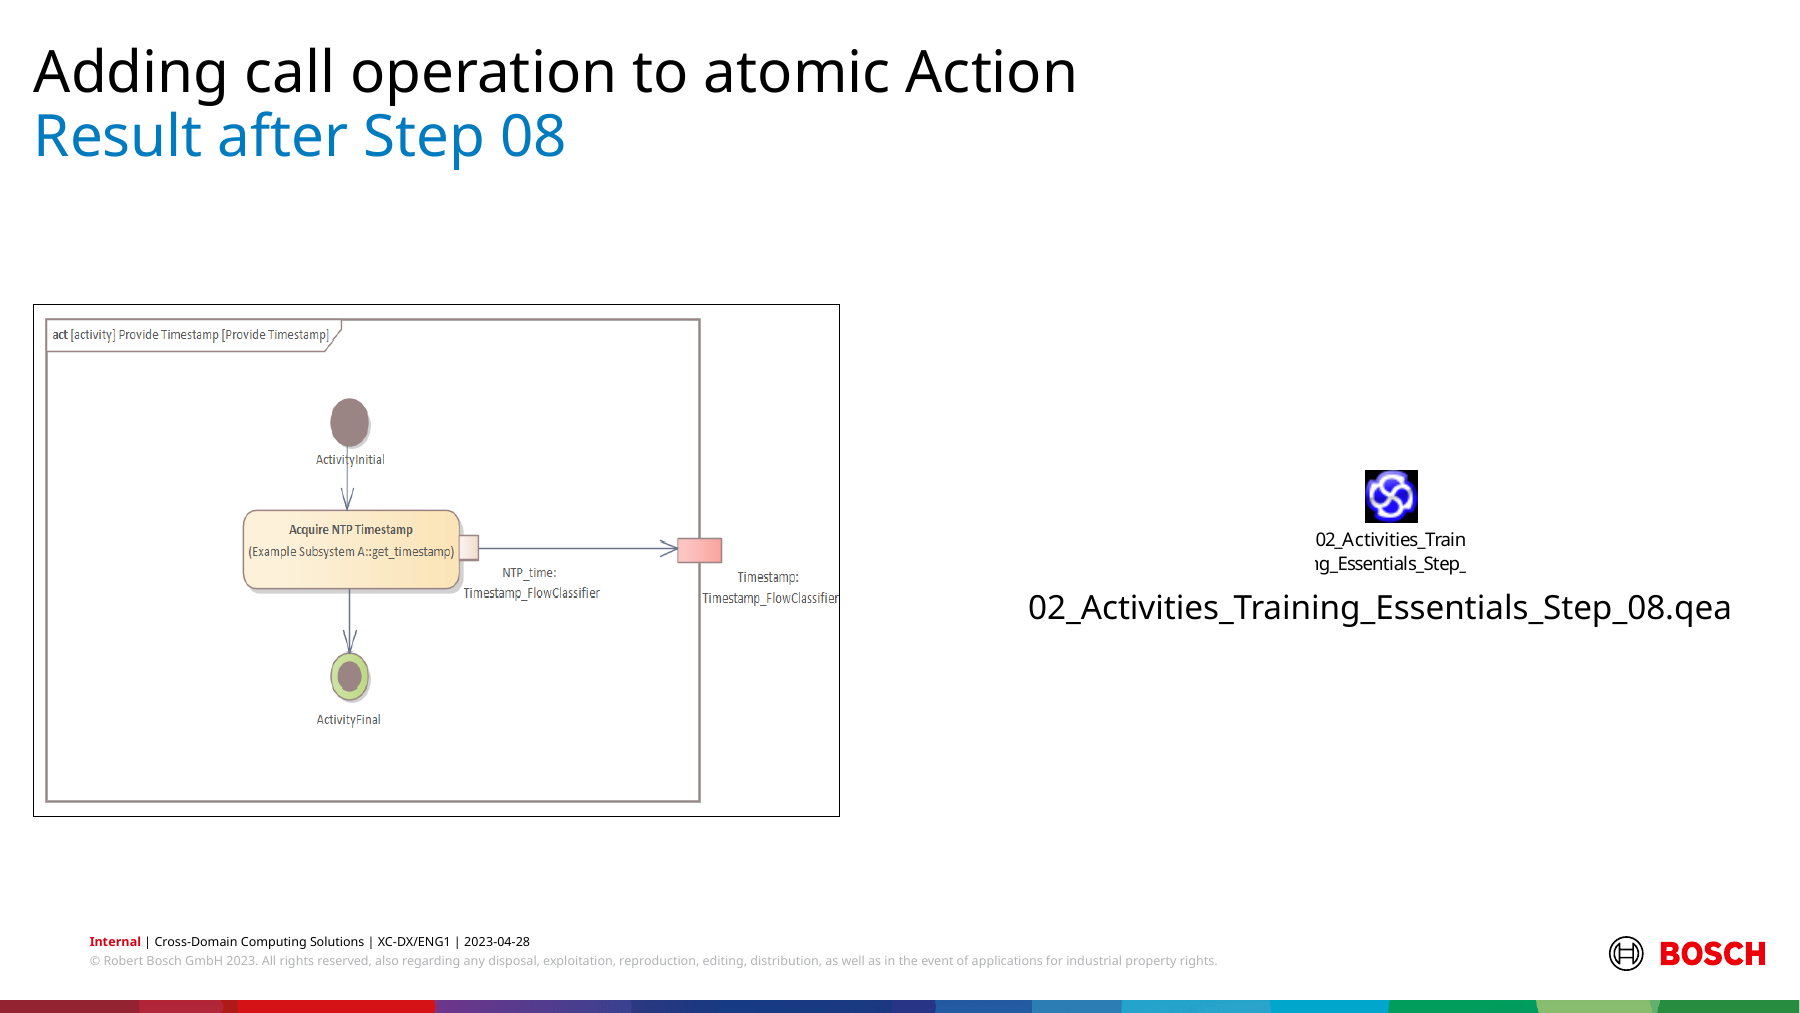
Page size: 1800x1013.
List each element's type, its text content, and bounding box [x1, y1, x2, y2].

list Adding call operation to atomic Action [33, 42, 1766, 106]
picture [1388, 1000, 1800, 1013]
text_box 02_Activities_Training_Essentials_Step_08.qea [1013, 578, 1769, 634]
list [1315, 470, 1466, 598]
picture [0, 1000, 1270, 1013]
title Result after Step 08 [33, 106, 1766, 171]
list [33, 304, 840, 817]
